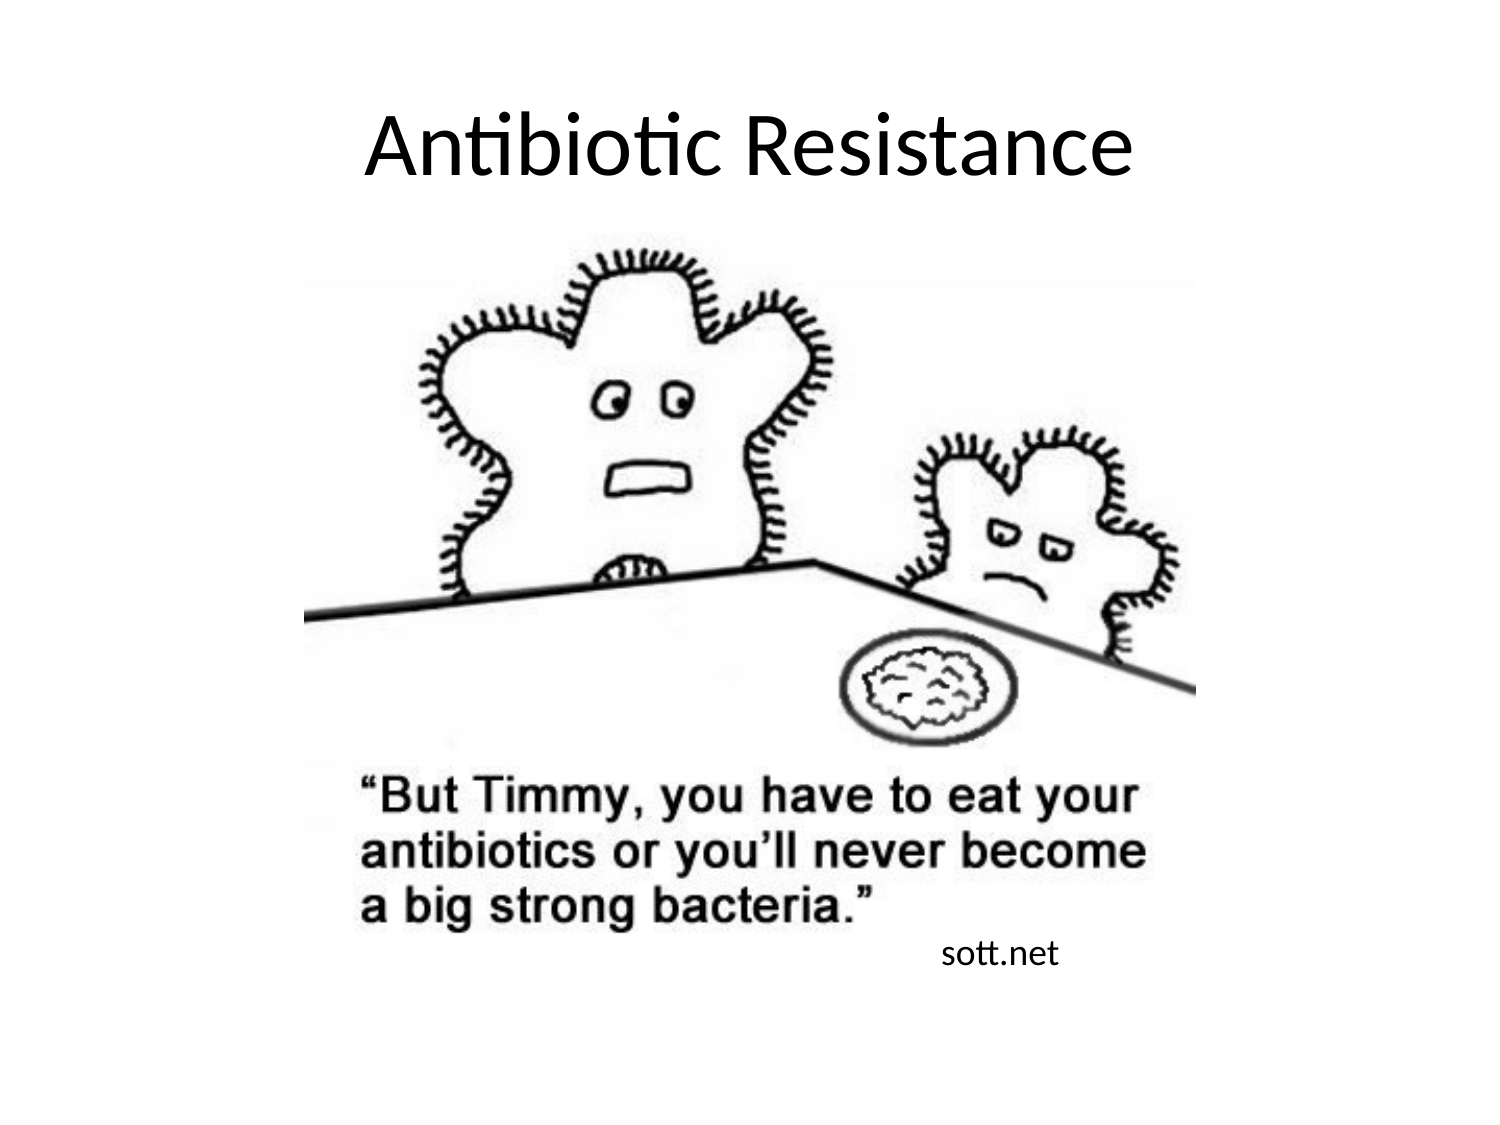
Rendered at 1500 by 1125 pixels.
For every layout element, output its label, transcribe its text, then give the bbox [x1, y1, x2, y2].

text_box sott.net [926, 961, 1075, 981]
picture [303, 232, 1197, 952]
title Antibiotic Resistance [75, 45, 1425, 233]
